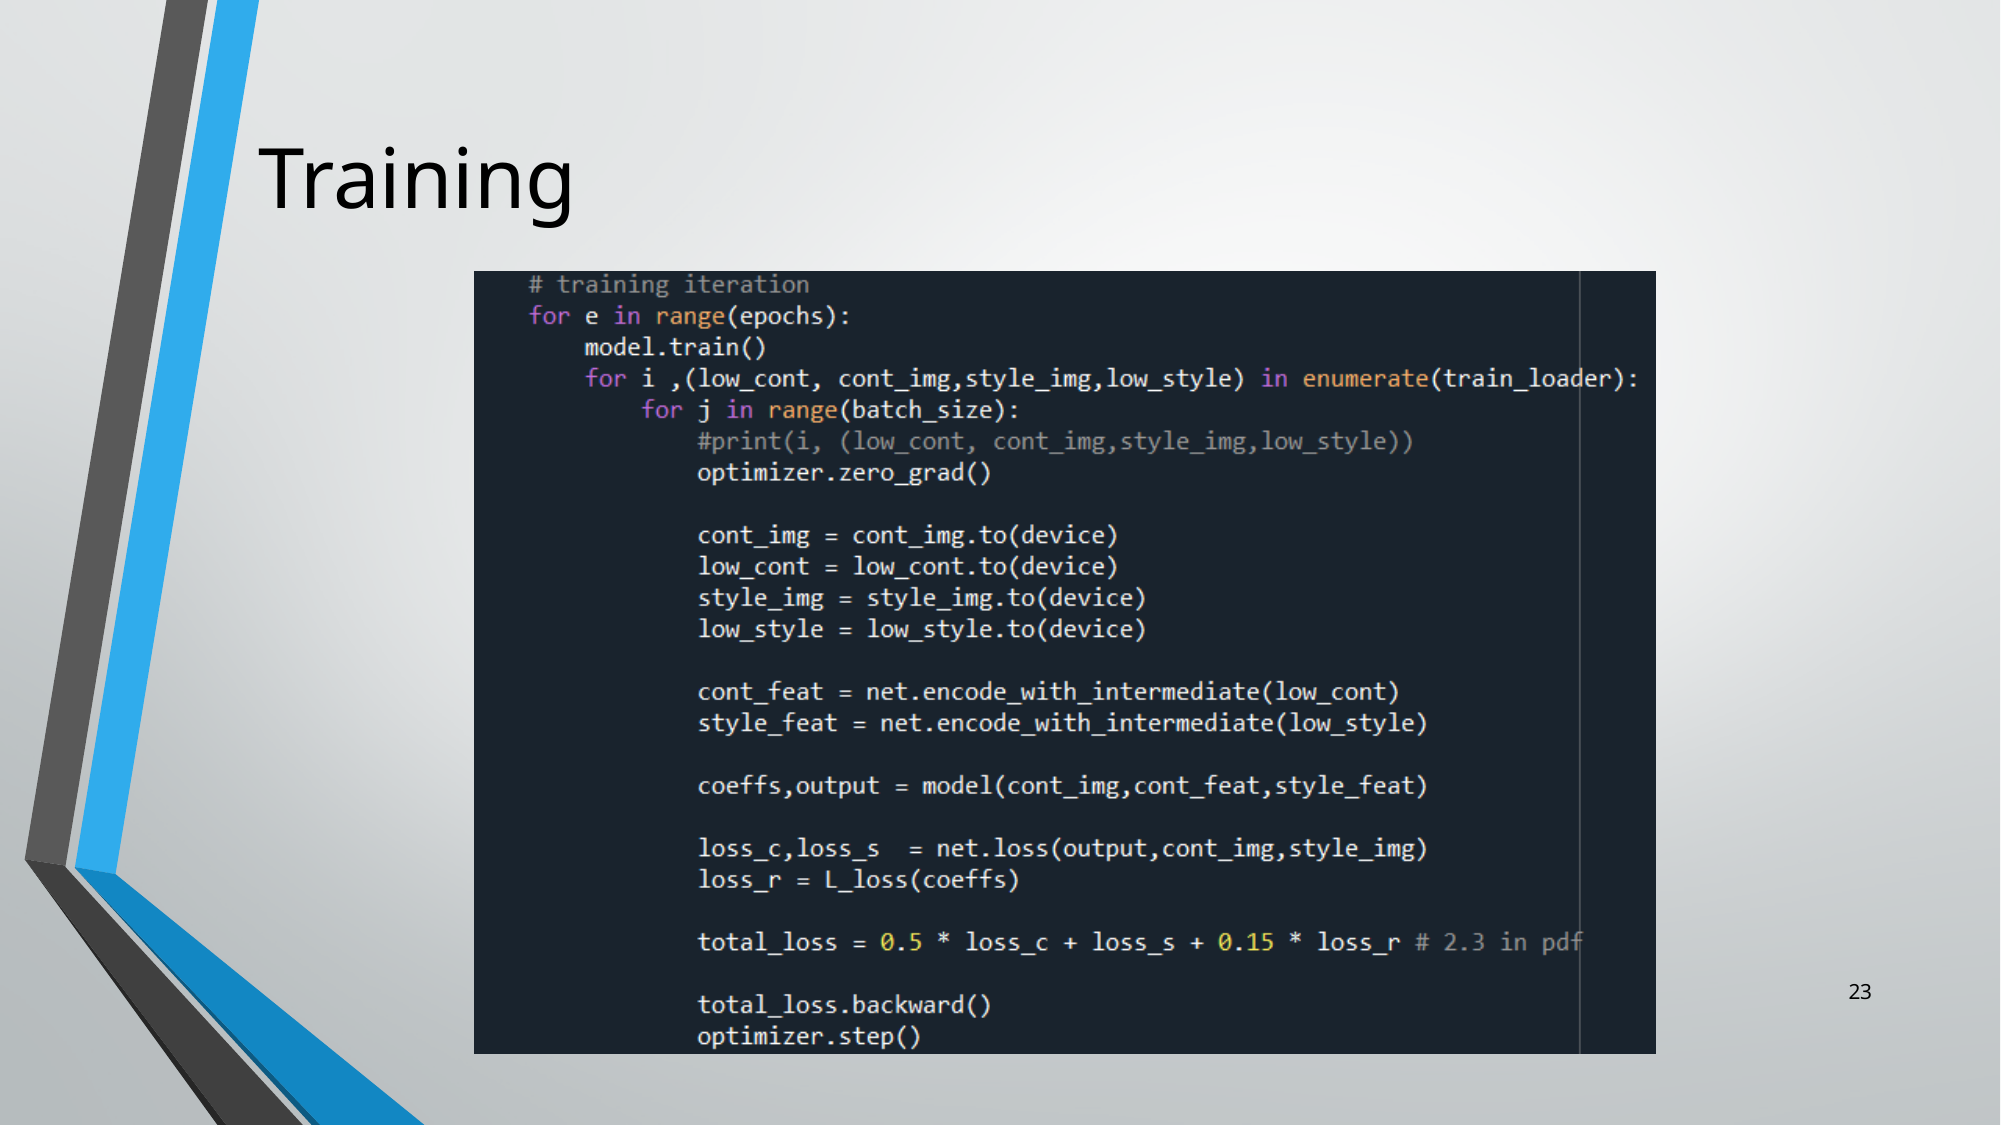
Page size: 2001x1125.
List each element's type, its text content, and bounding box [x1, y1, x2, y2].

title Training [243, 31, 1887, 319]
slide_number 23 [1796, 962, 1887, 1023]
picture [474, 271, 1657, 1054]
